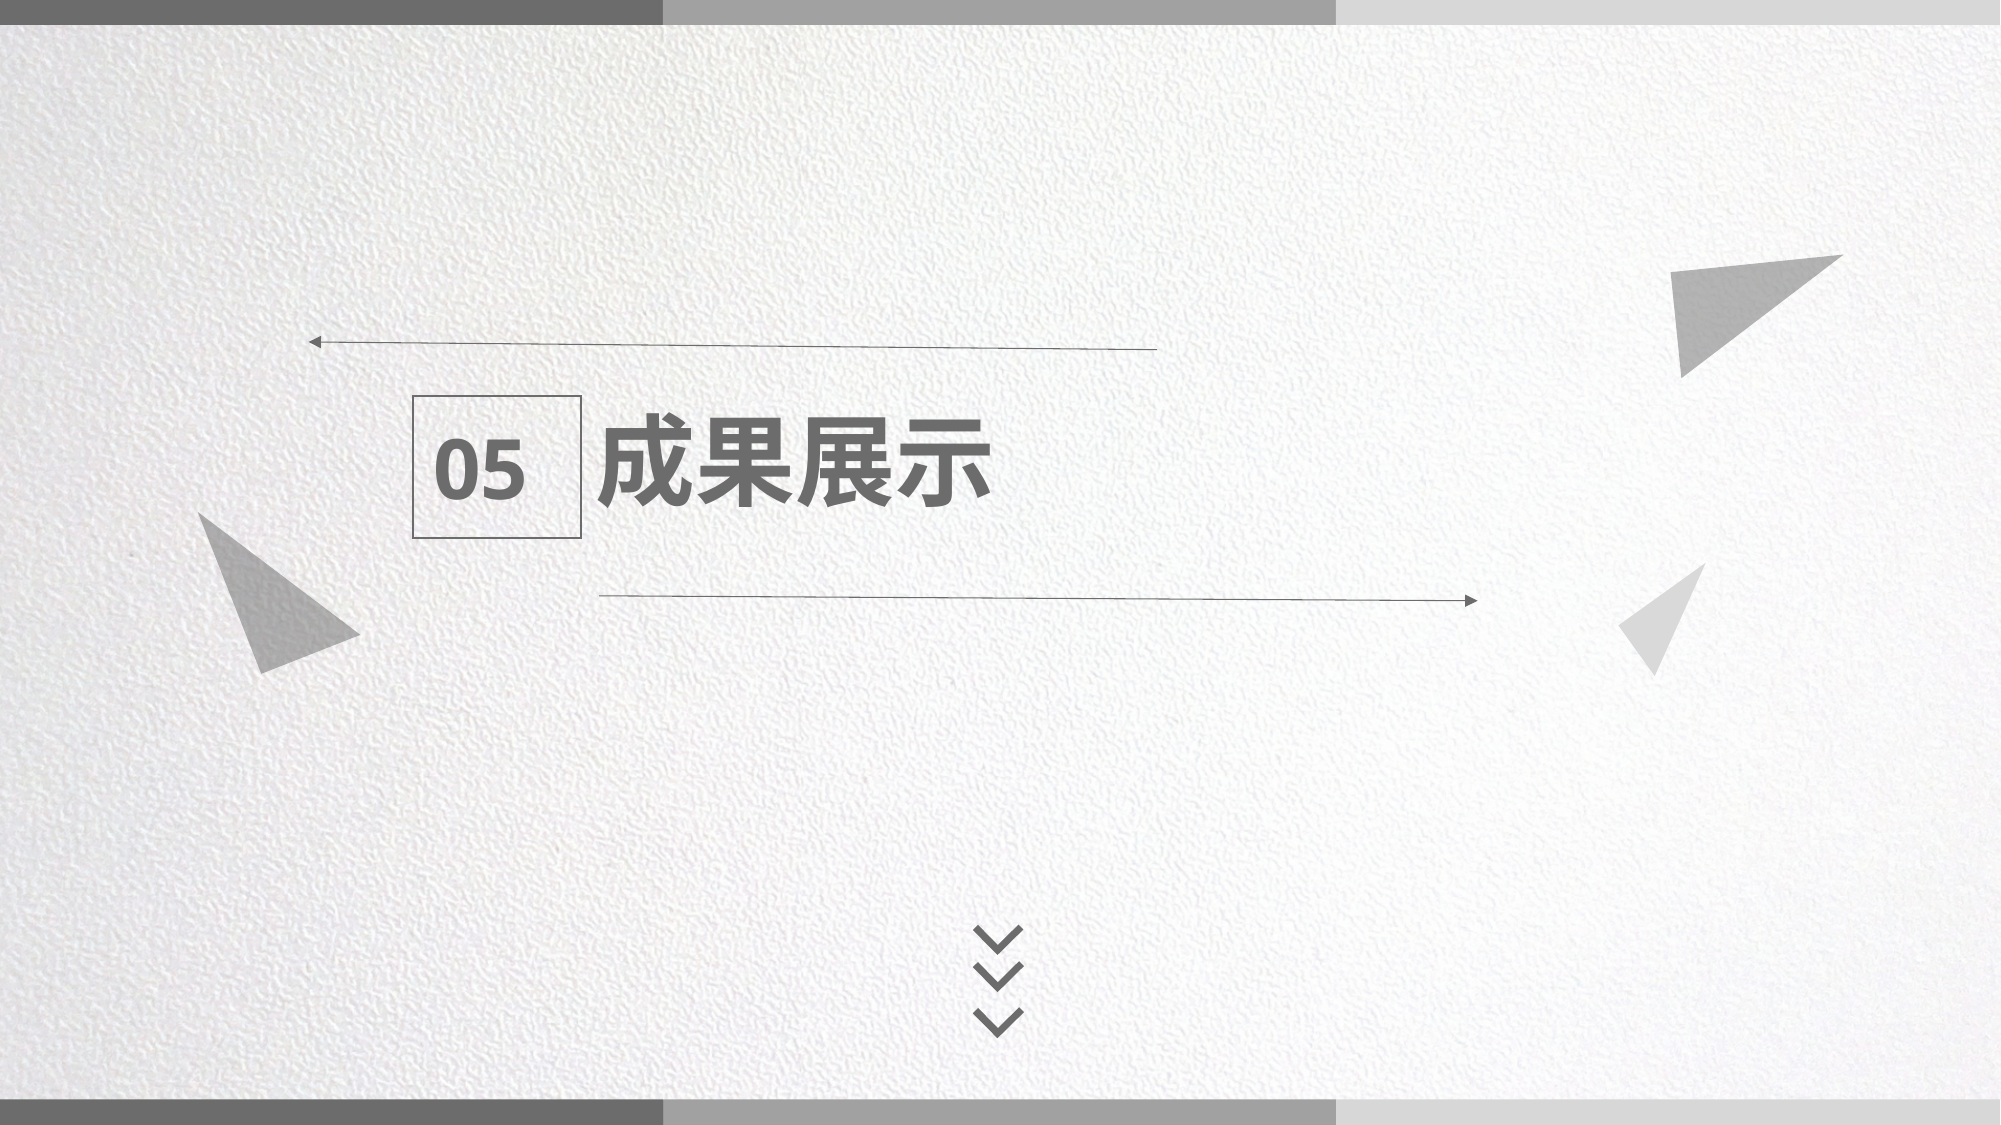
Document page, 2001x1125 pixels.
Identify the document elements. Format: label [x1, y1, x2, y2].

text_box [599, 595, 1478, 601]
text_box [1335, 1100, 2000, 1125]
picture [0, 25, 2001, 1100]
text_box [662, 1100, 1335, 1125]
text_box [979, 912, 1017, 1031]
text_box [662, 0, 1335, 25]
text_box [0, 0, 662, 25]
text_box [1335, 0, 2000, 25]
text_box [0, 1100, 662, 1125]
text_box [308, 341, 1158, 350]
text_box [412, 396, 581, 627]
